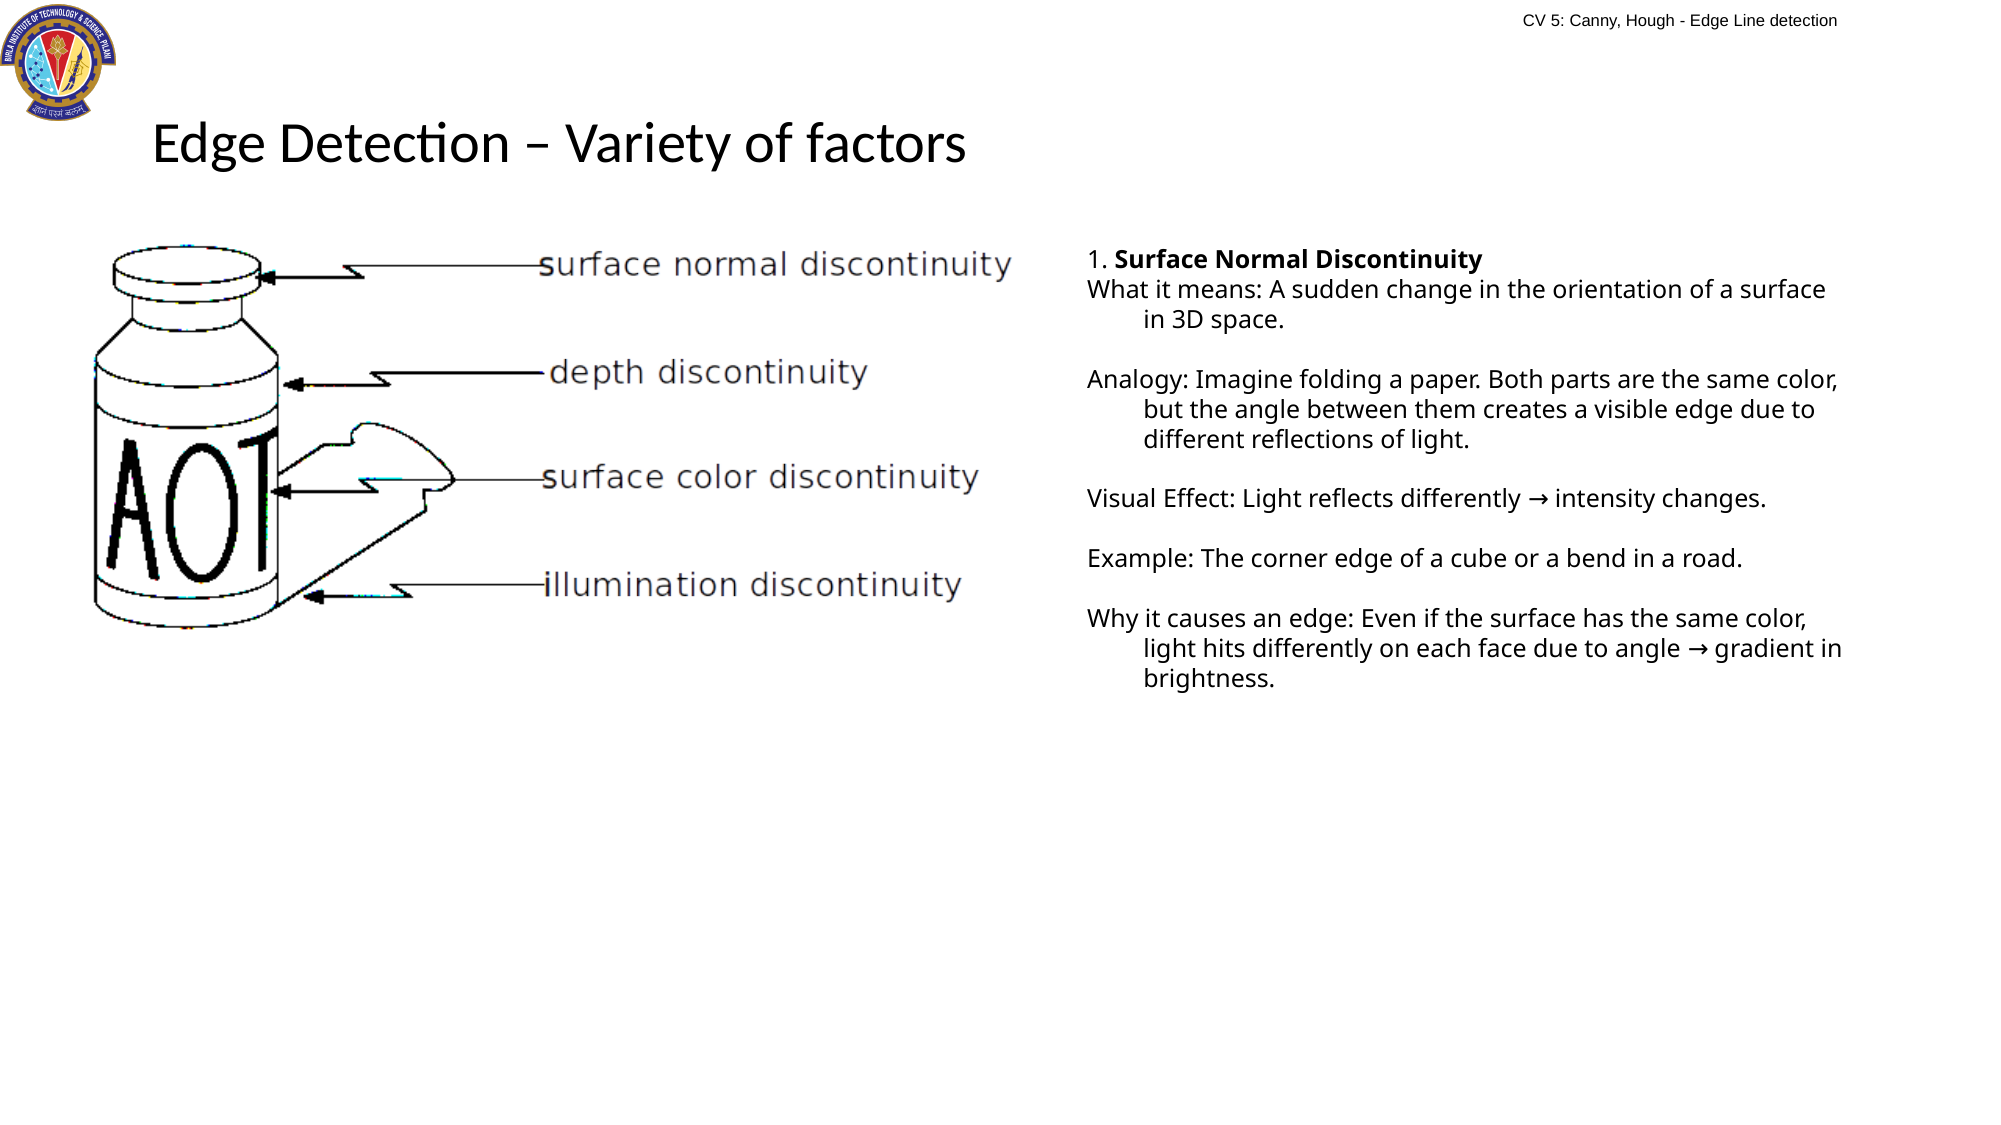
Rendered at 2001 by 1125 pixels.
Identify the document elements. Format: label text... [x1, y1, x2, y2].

text_box 1. Surface Normal Discontinuity What it means: A sudden change in the orientation of a surface in 3D space. Analogy: Imagine folding a paper. Both parts are the same color, but the angle between them creates a visible edge due to different reflections of light. Visual Effect: Light reflects differently → intensity changes. Example: The corner edge of a cube or a bend in a road. Why it causes an edge: Even if the surface has the same color, light hits differently on each face due to angle → gradient in brightness. [1072, 228, 1863, 708]
picture [0, 4, 116, 121]
picture [63, 197, 1028, 668]
title Edge Detection – Variety of factors [137, 59, 1811, 229]
